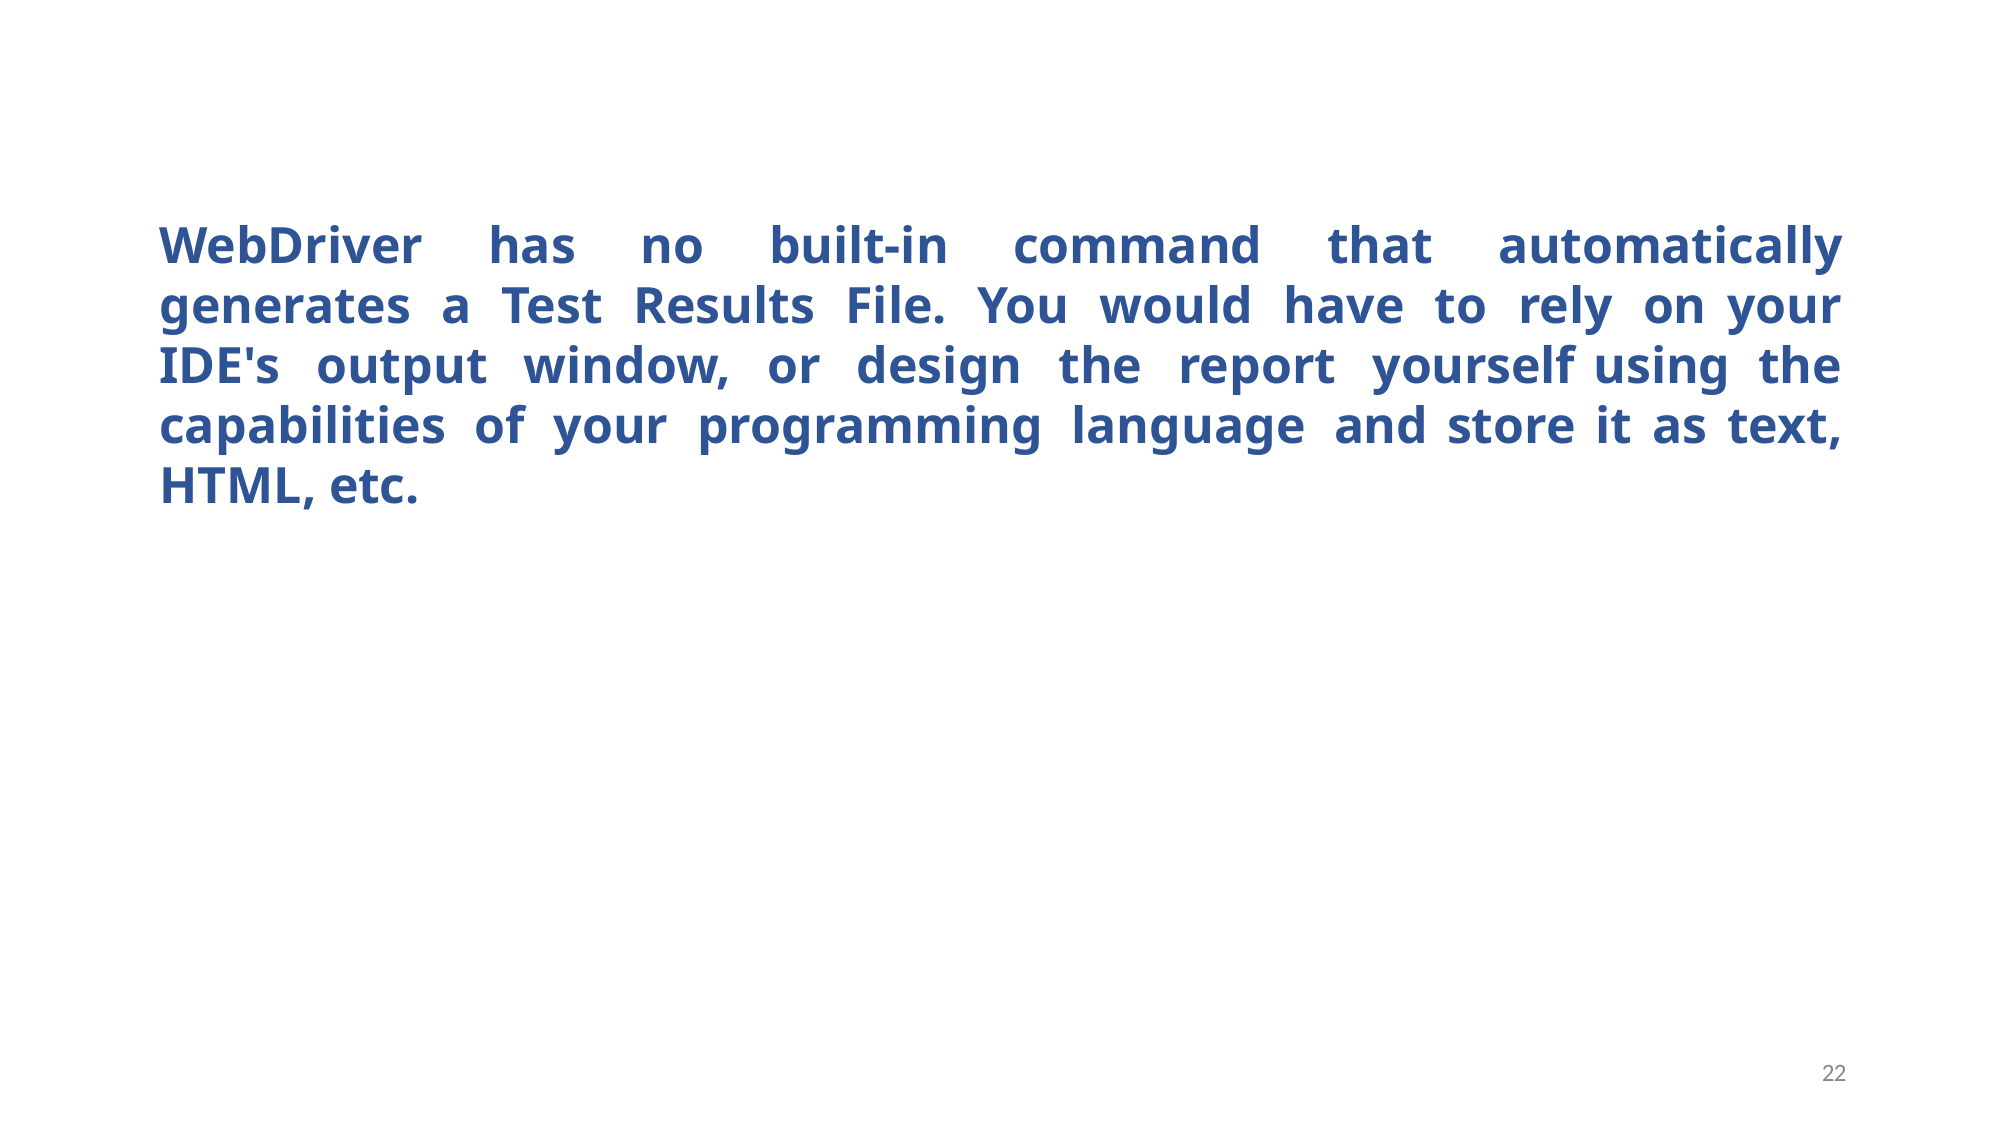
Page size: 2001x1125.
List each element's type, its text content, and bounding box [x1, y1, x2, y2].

slide_number 22 [1819, 1060, 1856, 1125]
text_box WebDriver has no built-in command that automatically generates a Test Results File. You would have to rely on your IDE's output window, or design the report yourself using the capabilities of your programming language and store it as text, HTML, etc. [157, 211, 1843, 514]
